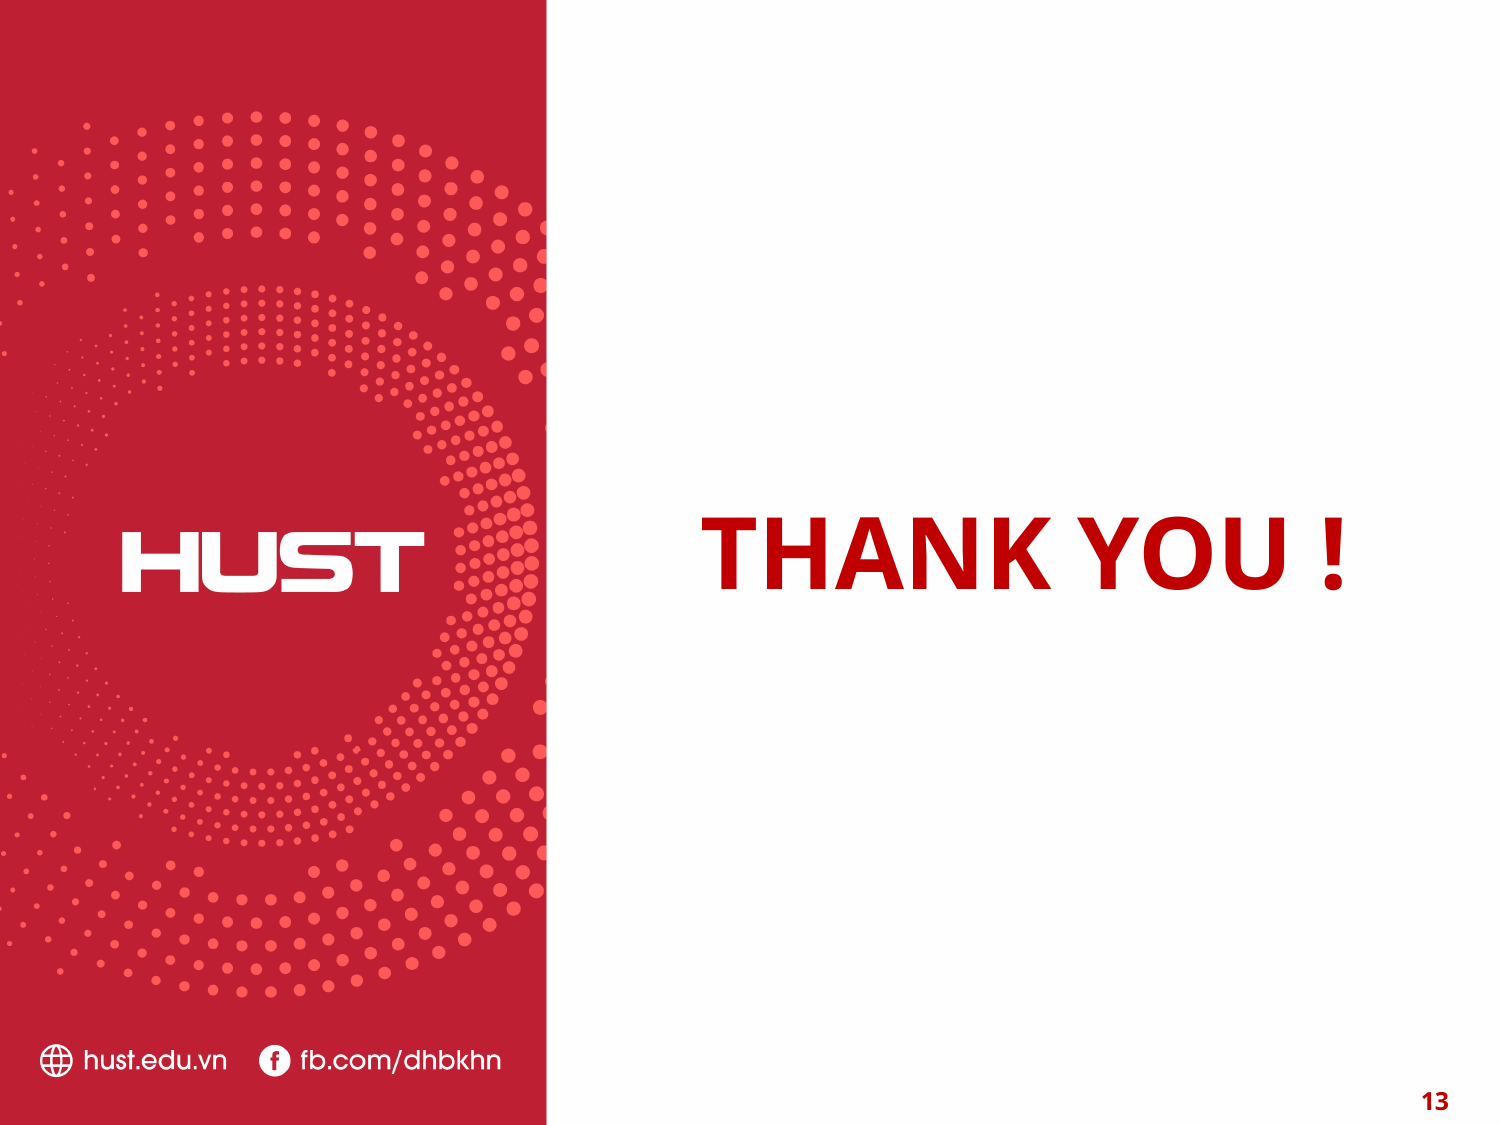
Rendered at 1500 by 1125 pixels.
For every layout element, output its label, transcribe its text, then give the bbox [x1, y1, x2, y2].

picture [0, 0, 1500, 1125]
text_box THANK YOU ! [685, 495, 1375, 630]
slide_number 13 [1126, 1078, 1464, 1125]
